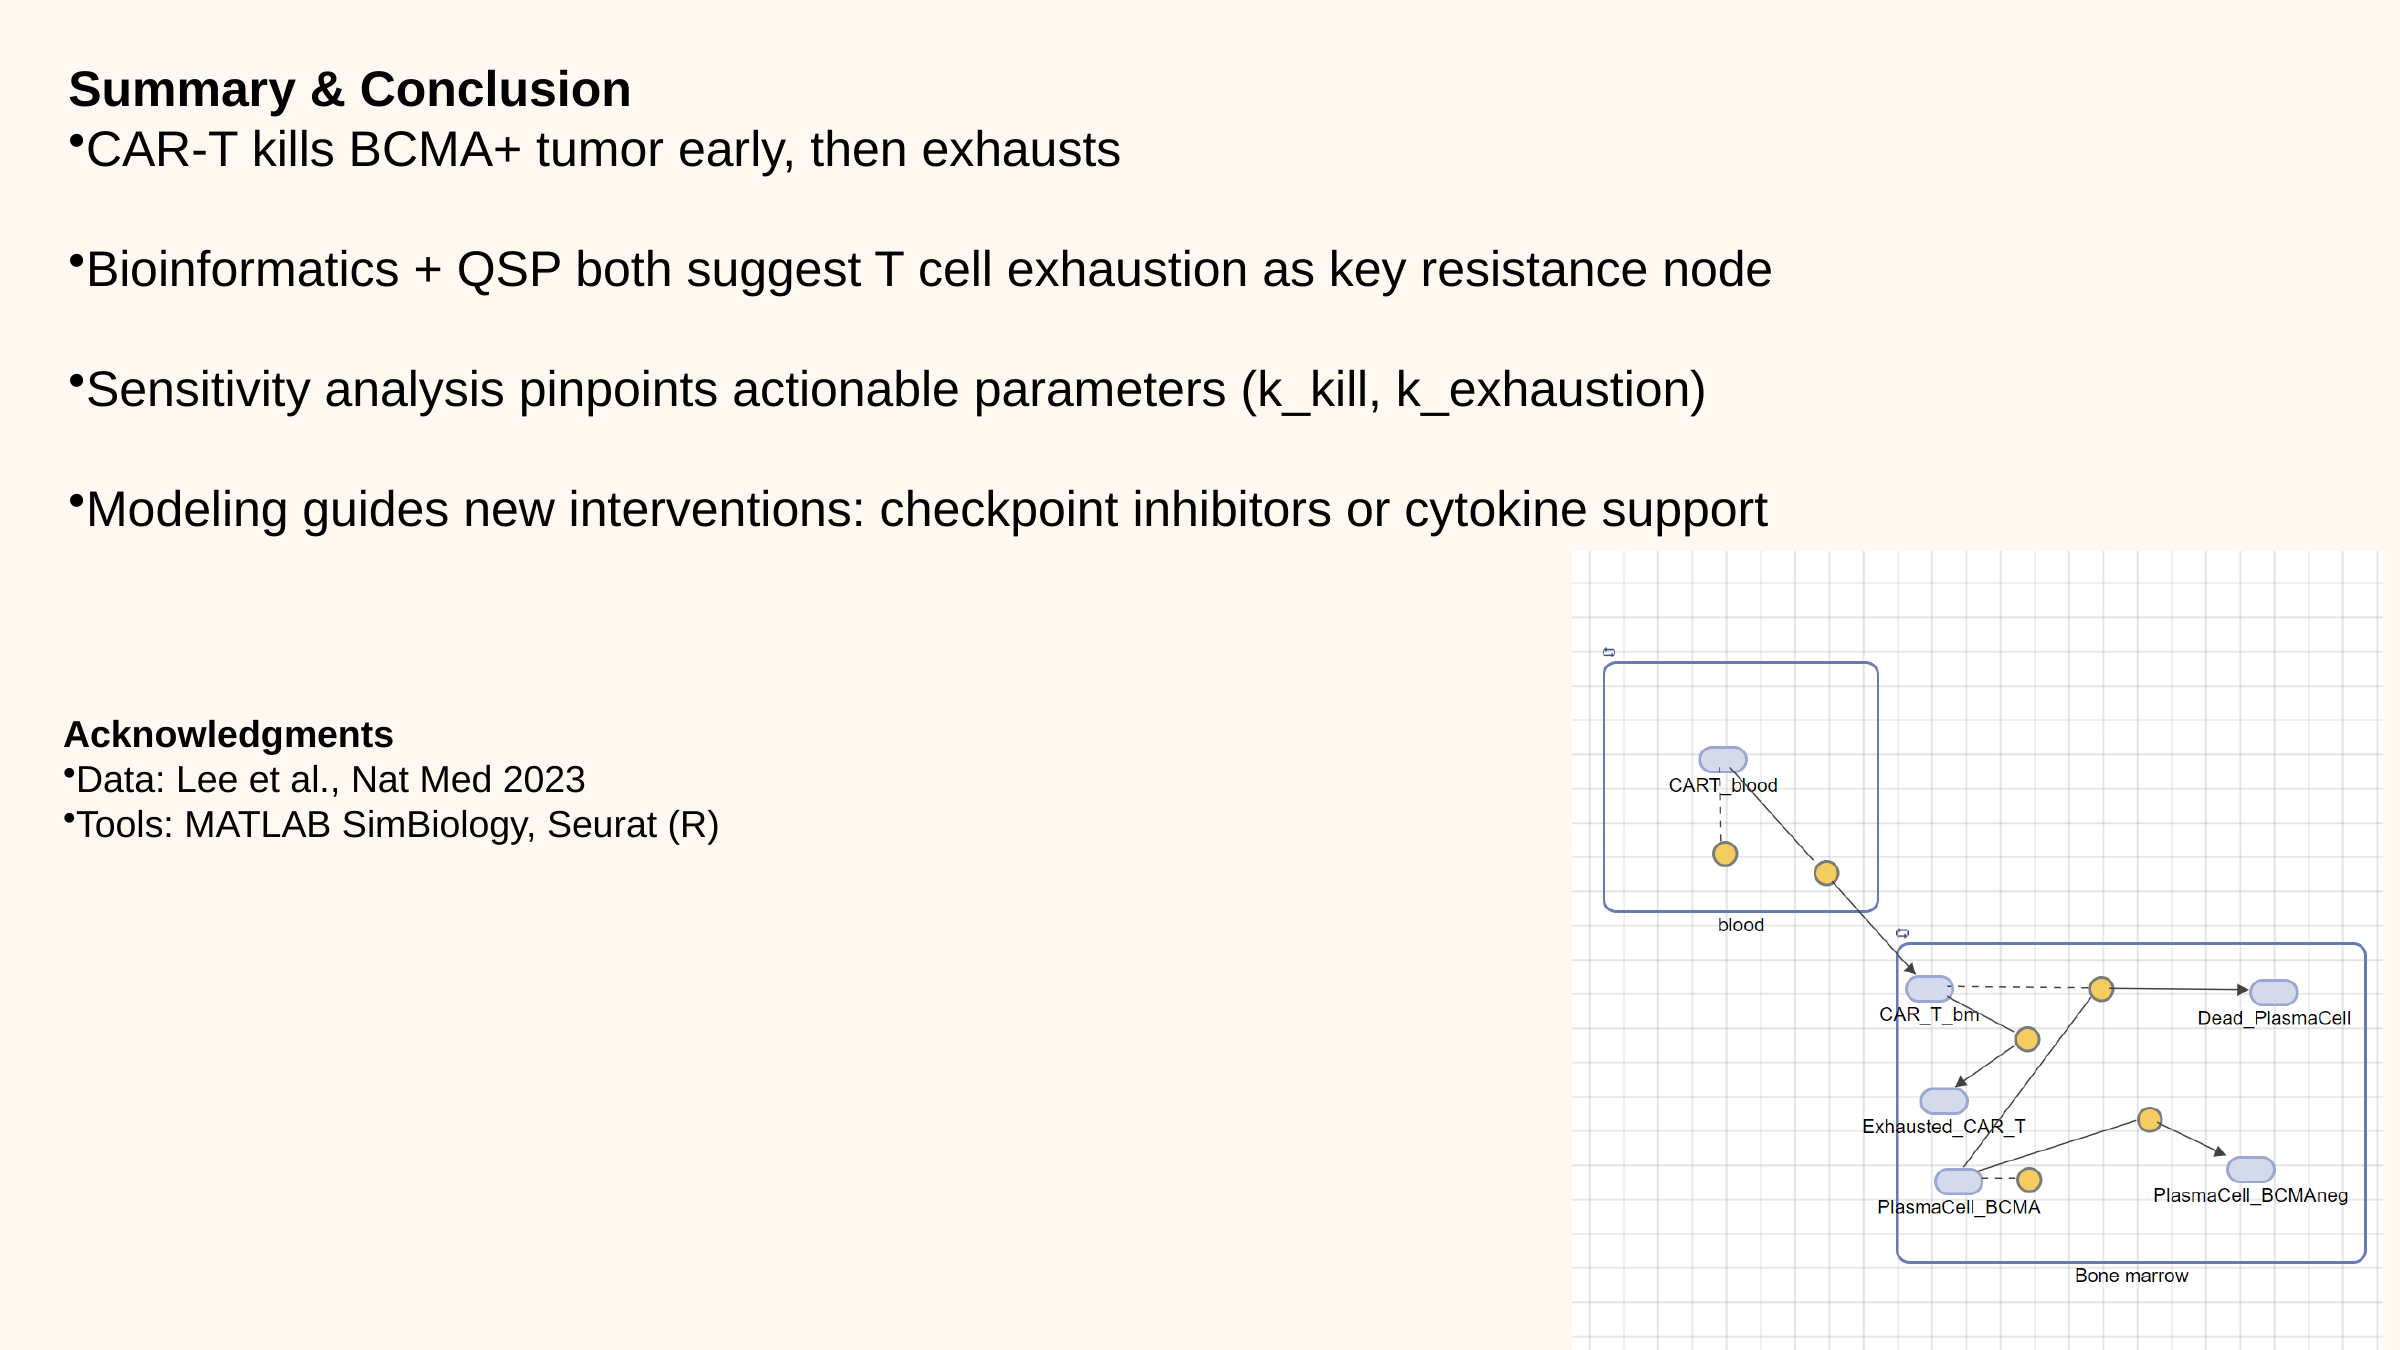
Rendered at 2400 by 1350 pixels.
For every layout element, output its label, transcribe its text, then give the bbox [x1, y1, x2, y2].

picture [1572, 551, 2389, 1350]
text_box Summary & Conclusion CAR-T kills BCMA+ tumor early, then exhausts Bioinformatics + QSP both suggest T cell exhaustion as key resistance node Sensitivity analysis pinpoints actionable parameters (k_kill, k_exhaustion) Modeling guides new interventions: checkpoint inhibitors or cytokine support [53, 48, 1790, 604]
text_box Acknowledgments Data: Lee et al., Nat Med 2023 Tools: MATLAB SimBiology, Seurat (R) [48, 702, 736, 898]
